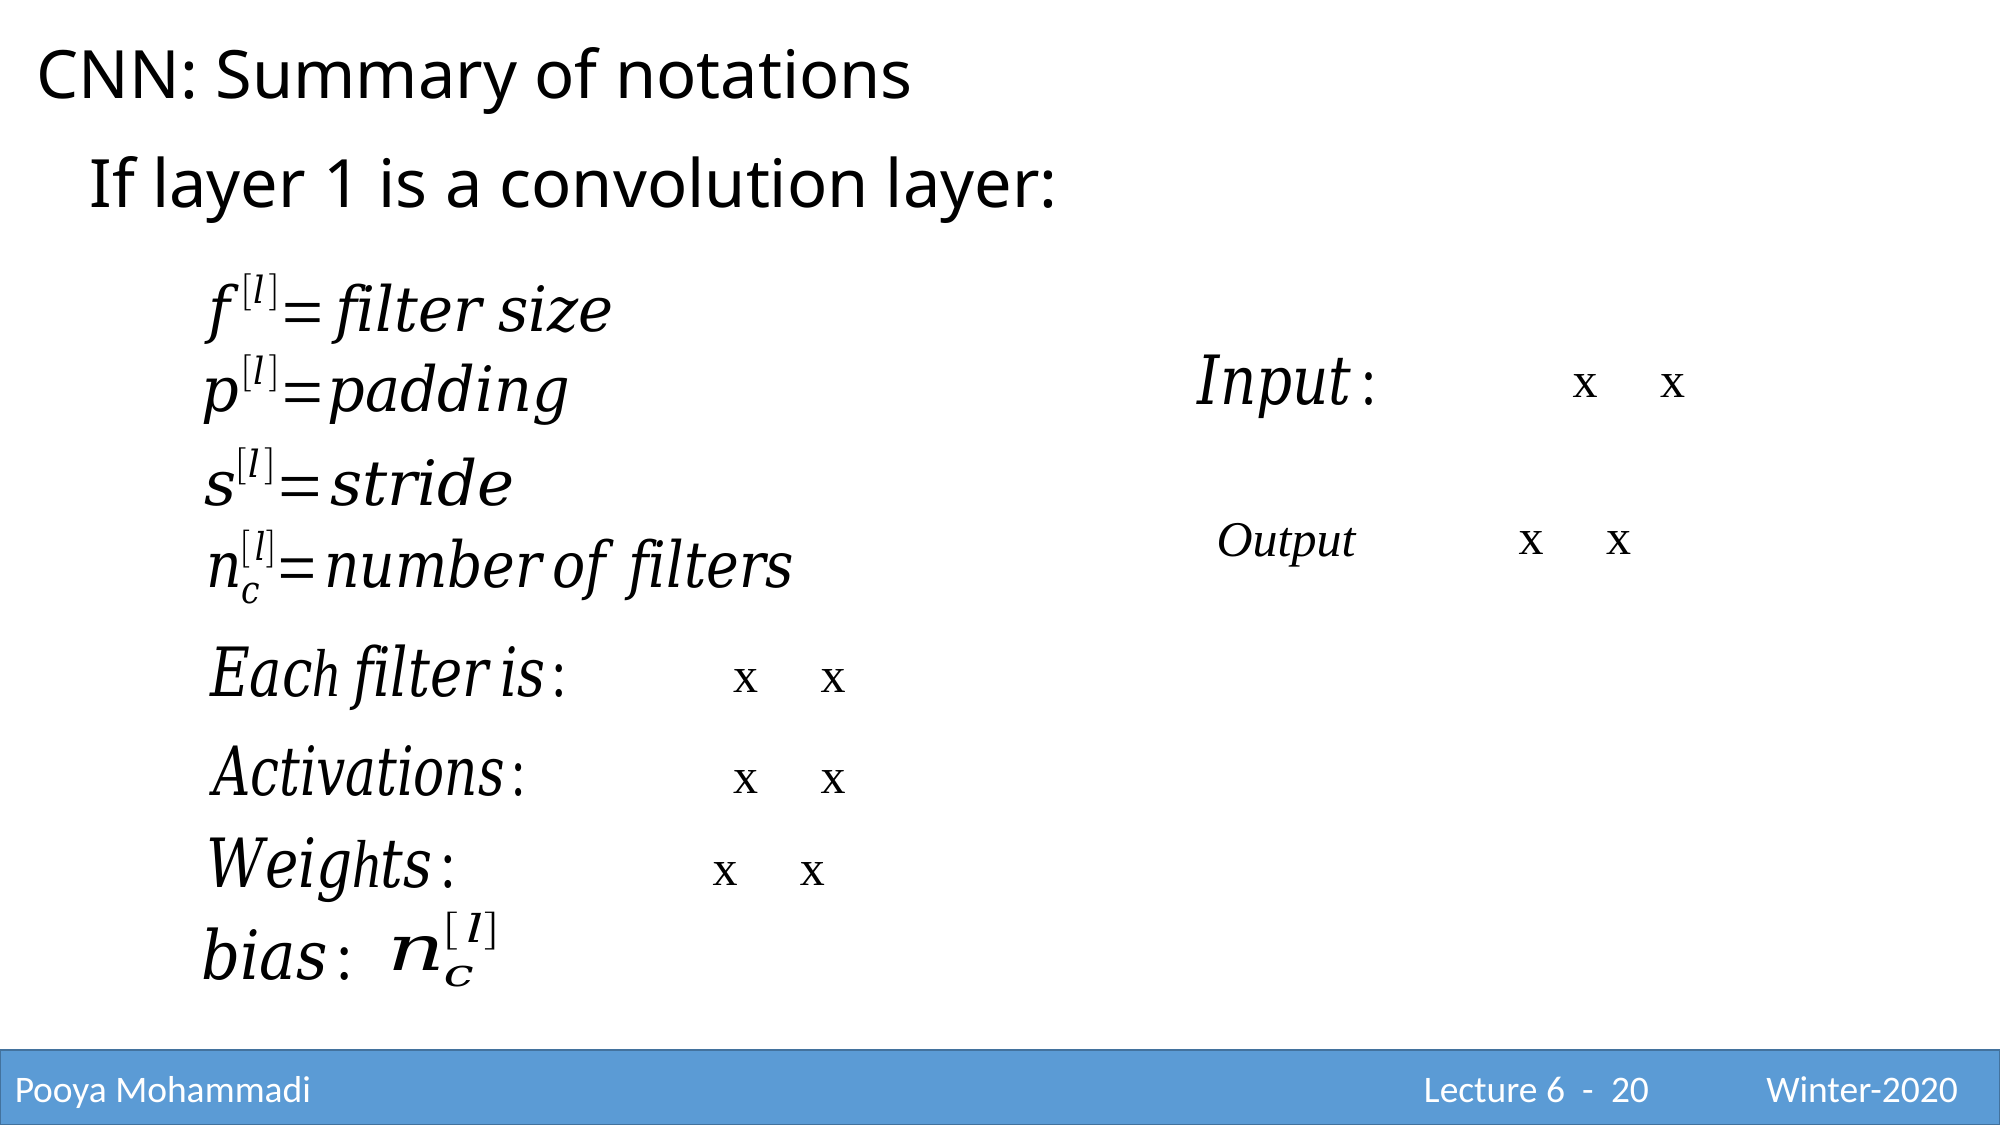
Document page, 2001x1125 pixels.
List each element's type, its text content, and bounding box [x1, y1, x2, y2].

text_box CNN: Summary of notations [21, 24, 1914, 120]
text_box If layer 1 is a convolution layer: [74, 142, 1800, 360]
text_box Pooya Mohammadi Lecture 6 - 20 Winter-2020 [0, 1049, 2000, 1125]
